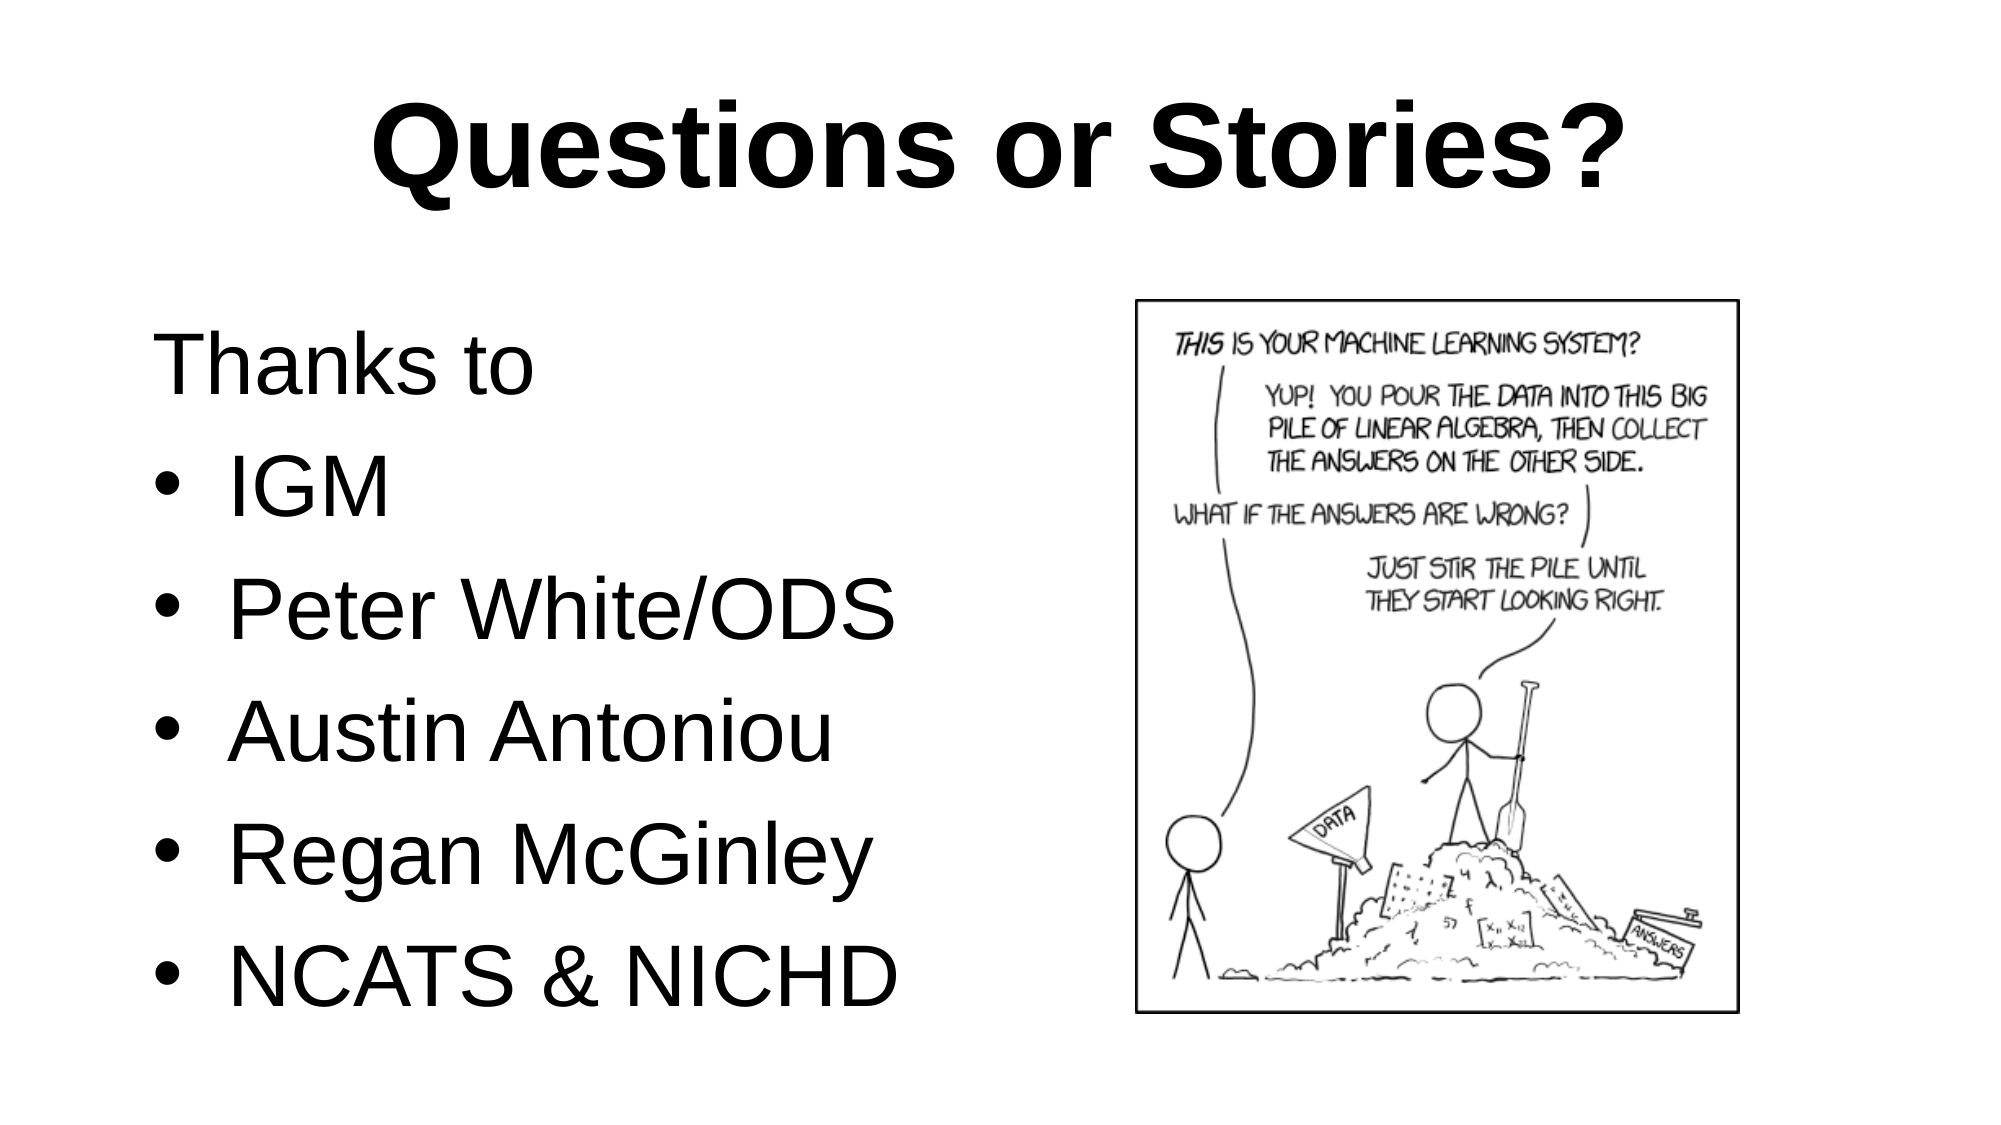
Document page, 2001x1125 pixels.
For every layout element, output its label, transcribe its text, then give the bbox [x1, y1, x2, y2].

picture [1135, 299, 1740, 1014]
title Questions or Stories? [99, 45, 1900, 233]
list Thanks to IGM Peter White/ODS Austin Antoniou Regan McGinley NCATS & NICHD [137, 299, 988, 1014]
